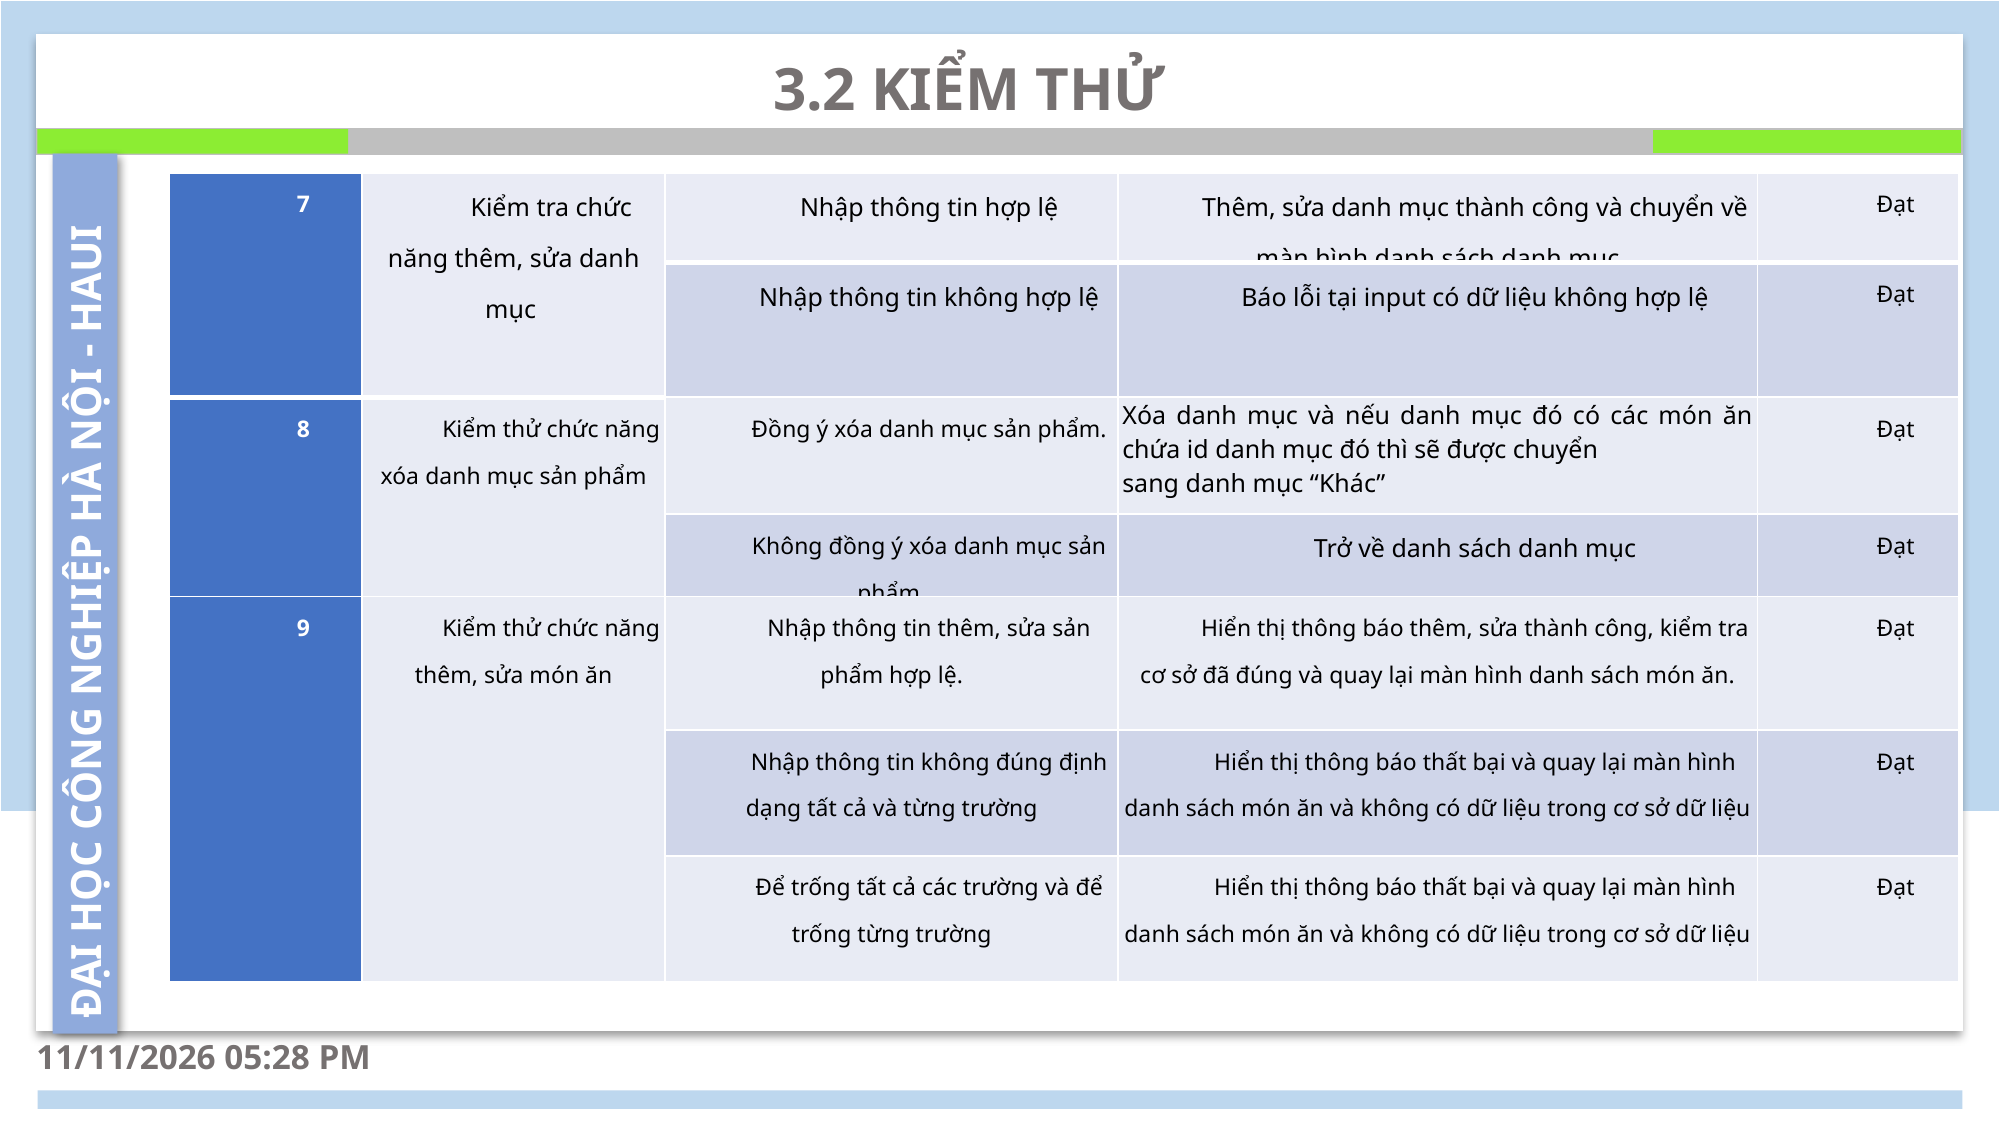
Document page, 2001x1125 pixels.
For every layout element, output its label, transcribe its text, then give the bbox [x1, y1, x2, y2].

table_cell Hiển thị thông báo thất bại và quay lại màn hình danh sách món ăn và không có dữ liệu trong cơ sở dữ liệu [1119, 857, 1757, 981]
table_cell Hiển thị thông báo thất bại và quay lại màn hình danh sách món ăn và không có dữ liệu trong cơ sở dữ liệu [1119, 731, 1757, 855]
table_cell Nhập thông tin thêm, sửa sản phẩm hợp lệ. [666, 597, 1117, 729]
table_cell Hiển thị thông báo thêm, sửa thành công, kiểm tra cơ sở đã đúng và quay lại màn hình danh sách món ăn. [1119, 597, 1757, 729]
table_cell Đồng ý xóa danh mục sản phẩm. [666, 398, 1117, 513]
text_box 3.2 KIỂM THỬ [74, 44, 1865, 130]
table_cell Nhập thông tin không đúng định dạng tất cả và từng trường [666, 731, 1117, 855]
table_cell Đạt [1758, 597, 1958, 729]
table_cell Kiểm thử chức năng thêm, sửa món ăn [363, 597, 664, 981]
table_cell Đạt [1758, 731, 1958, 855]
table_header Nhập thông tin hợp lệ [666, 174, 1117, 260]
table_cell Đạt [1758, 515, 1958, 596]
table_cell Nhập thông tin không hợp lệ [666, 265, 1117, 396]
table_cell Kiểm thử chức năng xóa danh mục sản phẩm [363, 400, 664, 596]
table_header Kiểm tra chức năng thêm, sửa danh mục [363, 174, 664, 395]
table_cell Báo lỗi tại input có dữ liệu không hợp lệ [1119, 265, 1757, 396]
table_cell Đạt [1758, 398, 1958, 513]
table_cell Để trống tất cả các trường và để trống từng trường [666, 857, 1117, 981]
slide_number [21, 1028, 444, 1089]
table_cell 8 [170, 400, 361, 596]
table_cell Đạt [1758, 265, 1958, 396]
table_cell Đạt [1758, 857, 1958, 981]
table_cell 9 [170, 597, 361, 981]
table_cell Xóa danh mục và nếu danh mục đó có các món ăn chứa id danh mục đó thì sẽ được chuyển sang danh mục “Khác” [1119, 398, 1757, 513]
table_header 7 [170, 174, 361, 395]
table_cell Trở về danh sách danh mục [1119, 515, 1757, 596]
table_cell Không đồng ý xóa danh mục sản phẩm. [666, 515, 1117, 596]
table_header Đạt [1758, 174, 1958, 260]
table_header Thêm, sửa danh mục thành công và chuyển về màn hình danh sách danh mục [1119, 174, 1757, 260]
